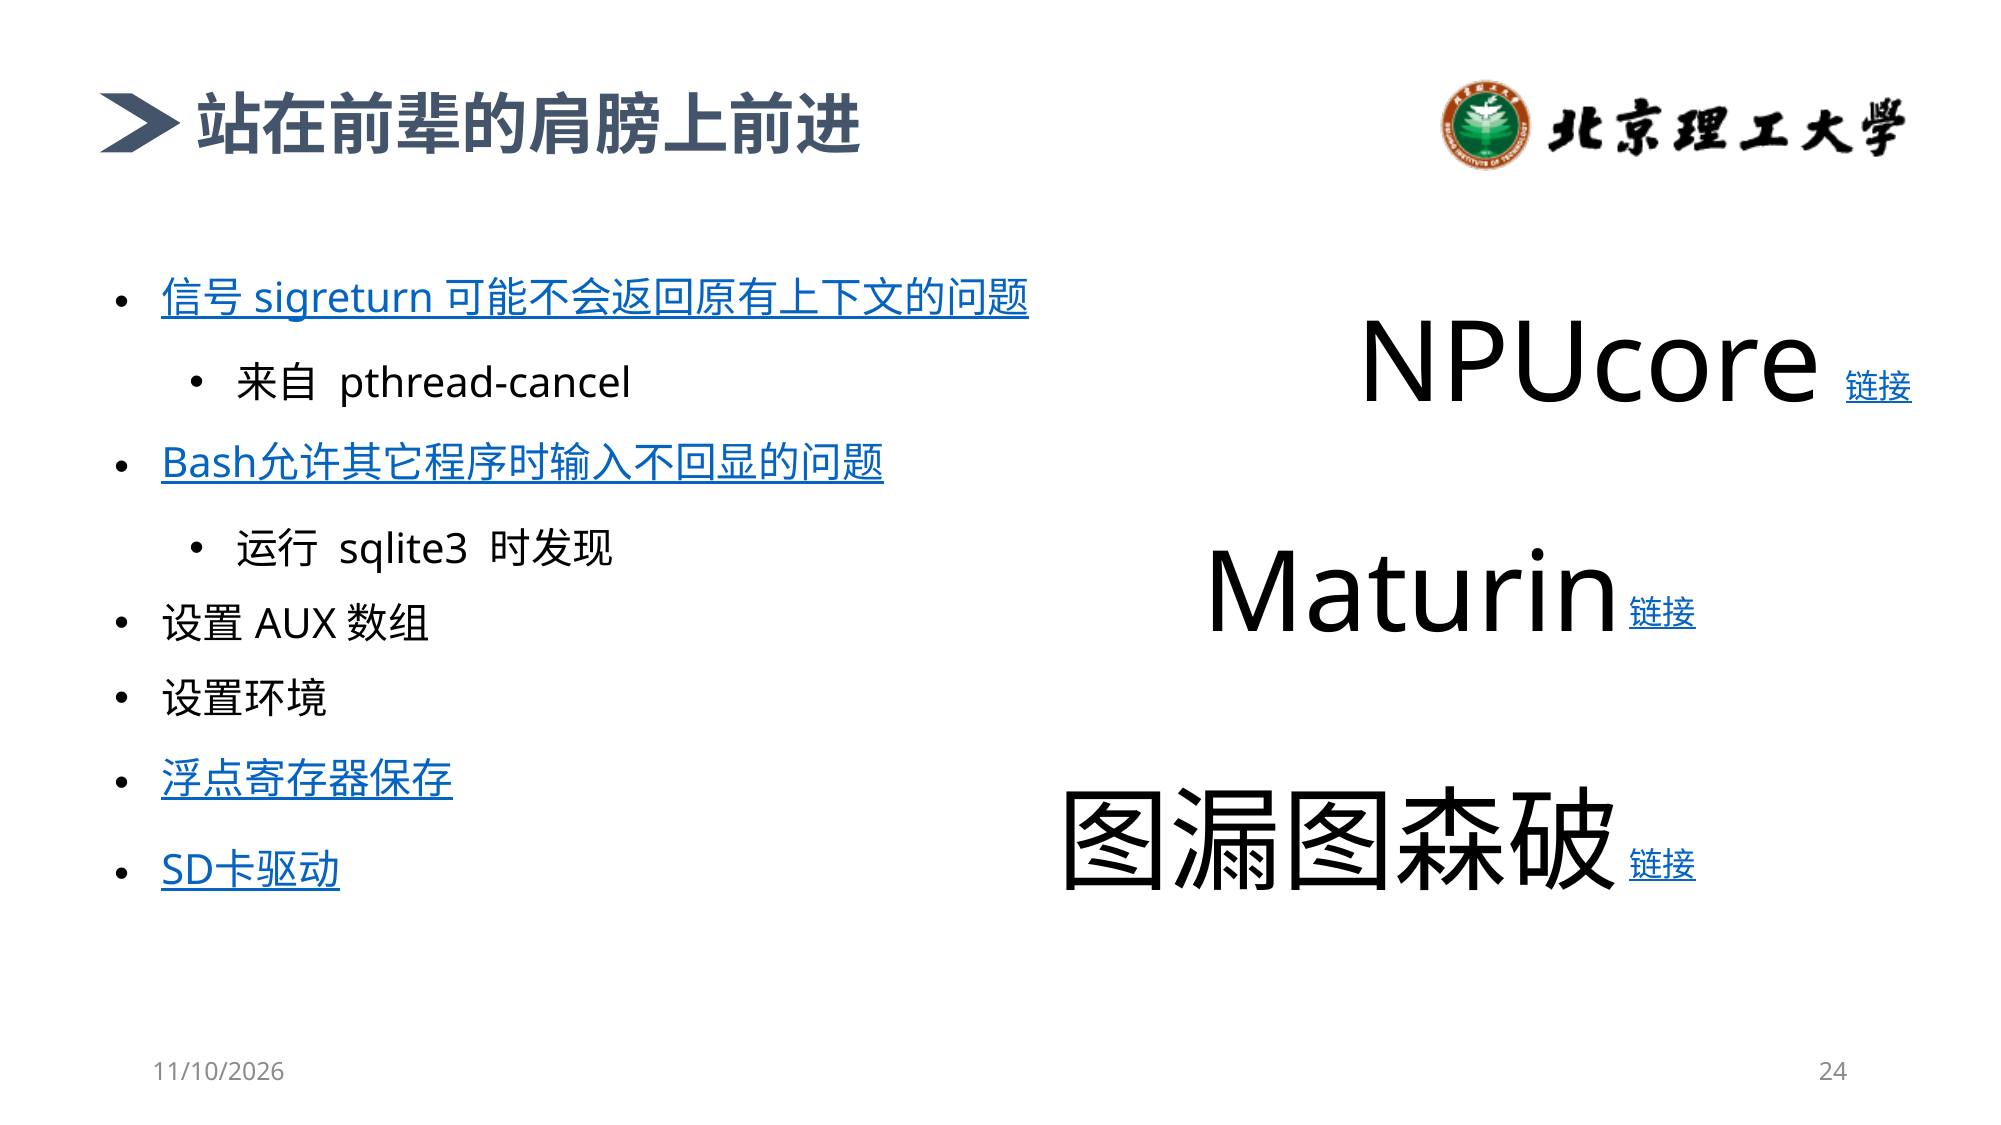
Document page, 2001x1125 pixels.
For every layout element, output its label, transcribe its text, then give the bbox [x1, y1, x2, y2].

text_box Maturin [1187, 511, 1638, 662]
text_box 链接 [1830, 357, 1927, 421]
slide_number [137, 1042, 588, 1103]
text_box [99, 74, 914, 171]
text_box 链接 [1614, 835, 1711, 899]
text_box NPUcore [1341, 281, 1837, 432]
text_box 信号 sigreturn 可能不会返回原有上下文的问题 来自 pthread-cancel Bash允许其它程序时输入不回显的问题 运行 sqlite3 时发现 设置AUX数组 设置环境 浮点寄存器保存 SD卡驱动 [99, 232, 1052, 911]
text_box 图漏图森破 [1041, 761, 1635, 912]
picture [1412, 74, 1913, 174]
slide_number 24 [1412, 1042, 1863, 1103]
text_box 链接 [1614, 583, 1711, 647]
